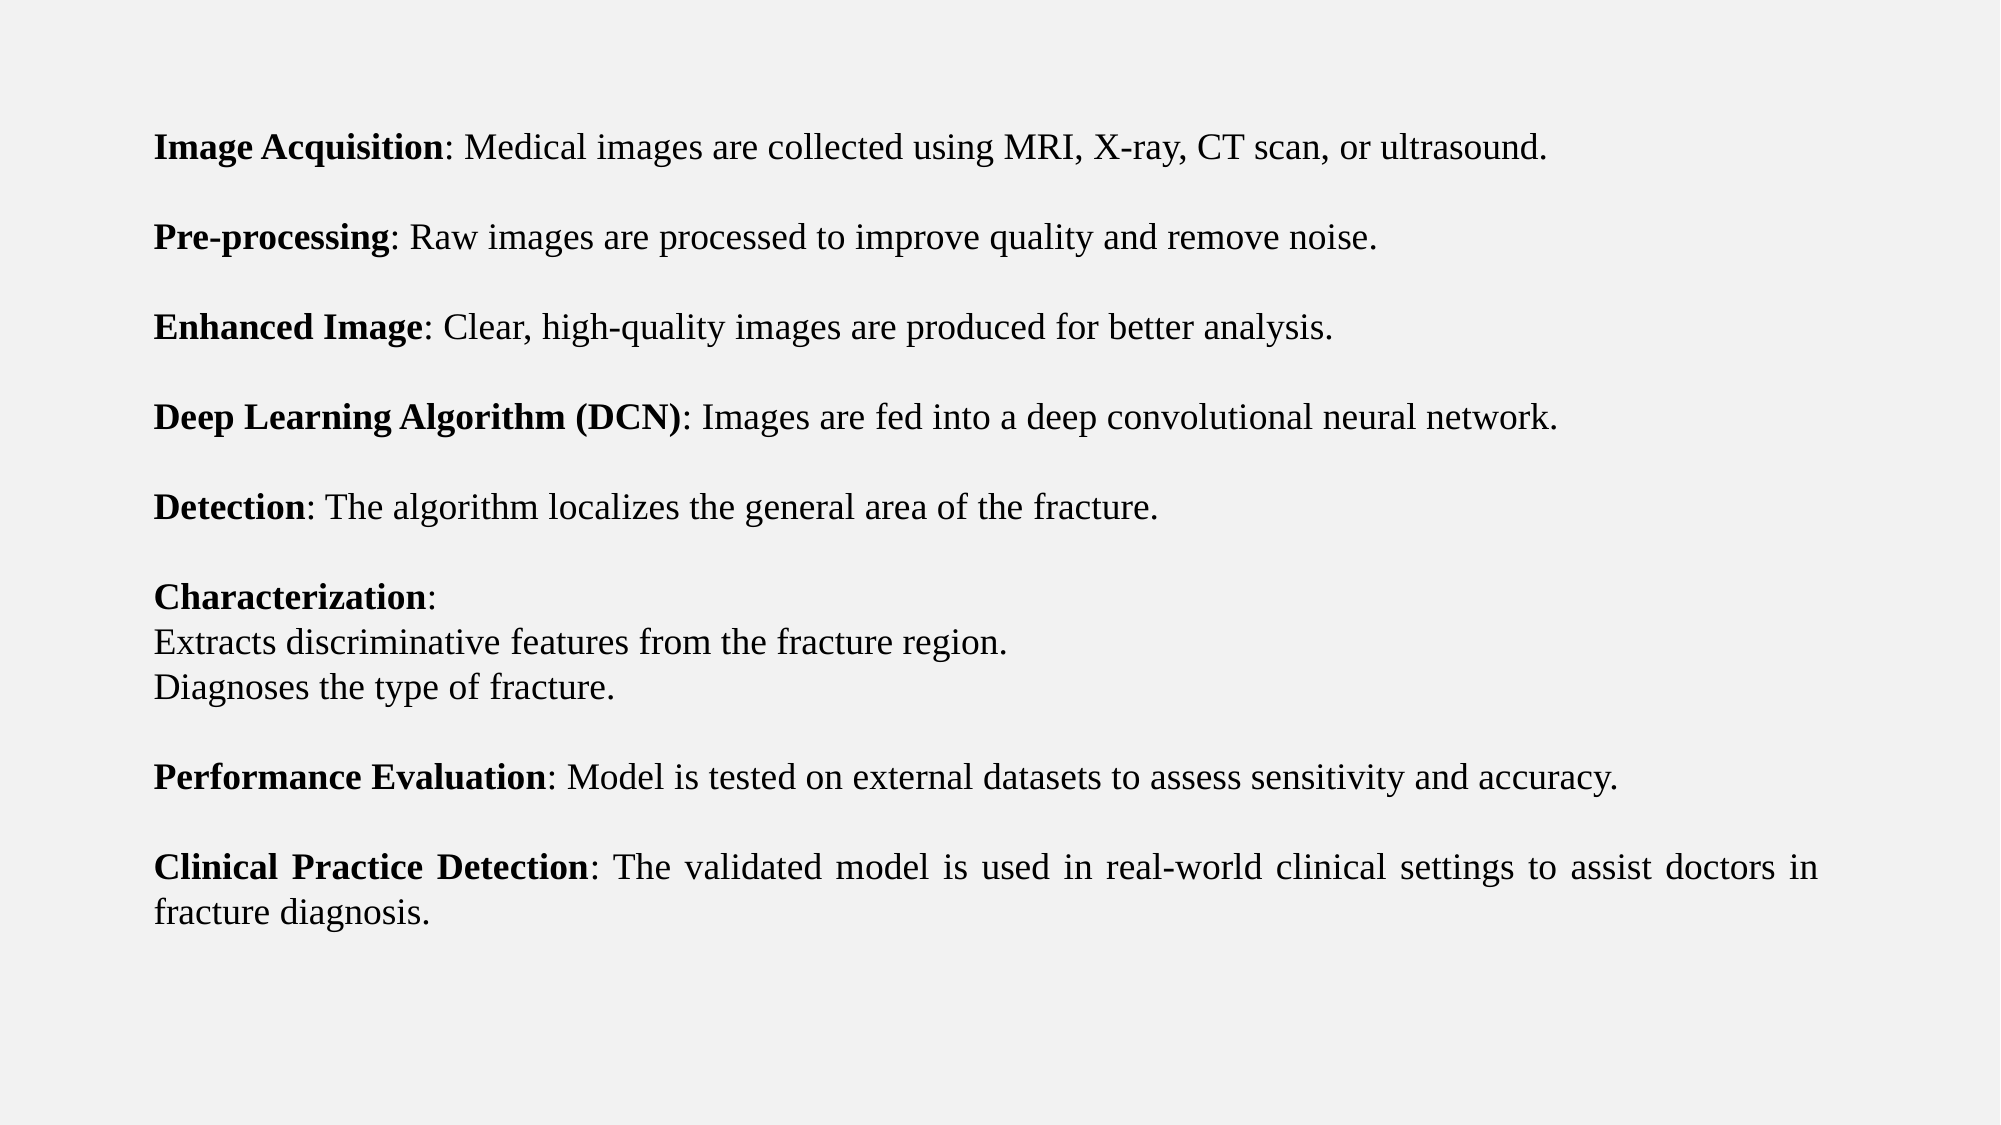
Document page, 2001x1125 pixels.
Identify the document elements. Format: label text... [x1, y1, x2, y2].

list Image Acquisition: Medical images are collected using MRI, X-ray, CT scan, or ultrasound. Pre-processing: Raw images are processed to improve quality and remove noise. Enhanced Image: Clear, high-quality images are produced for better analysis. Deep Learning Algorithm (DCN): Images are fed into a deep convolutional neural network. Detection: The algorithm localizes the general area of the fracture. Characterization: Extracts discriminative features from the fracture region. Diagnoses the type of fracture. Performance Evaluation: Model is tested on external datasets to assess sensitivity and accuracy. Clinical Practice Detection: The validated model is used in real-world clinical settings to assist doctors in fracture diagnosis. [138, 114, 1836, 940]
